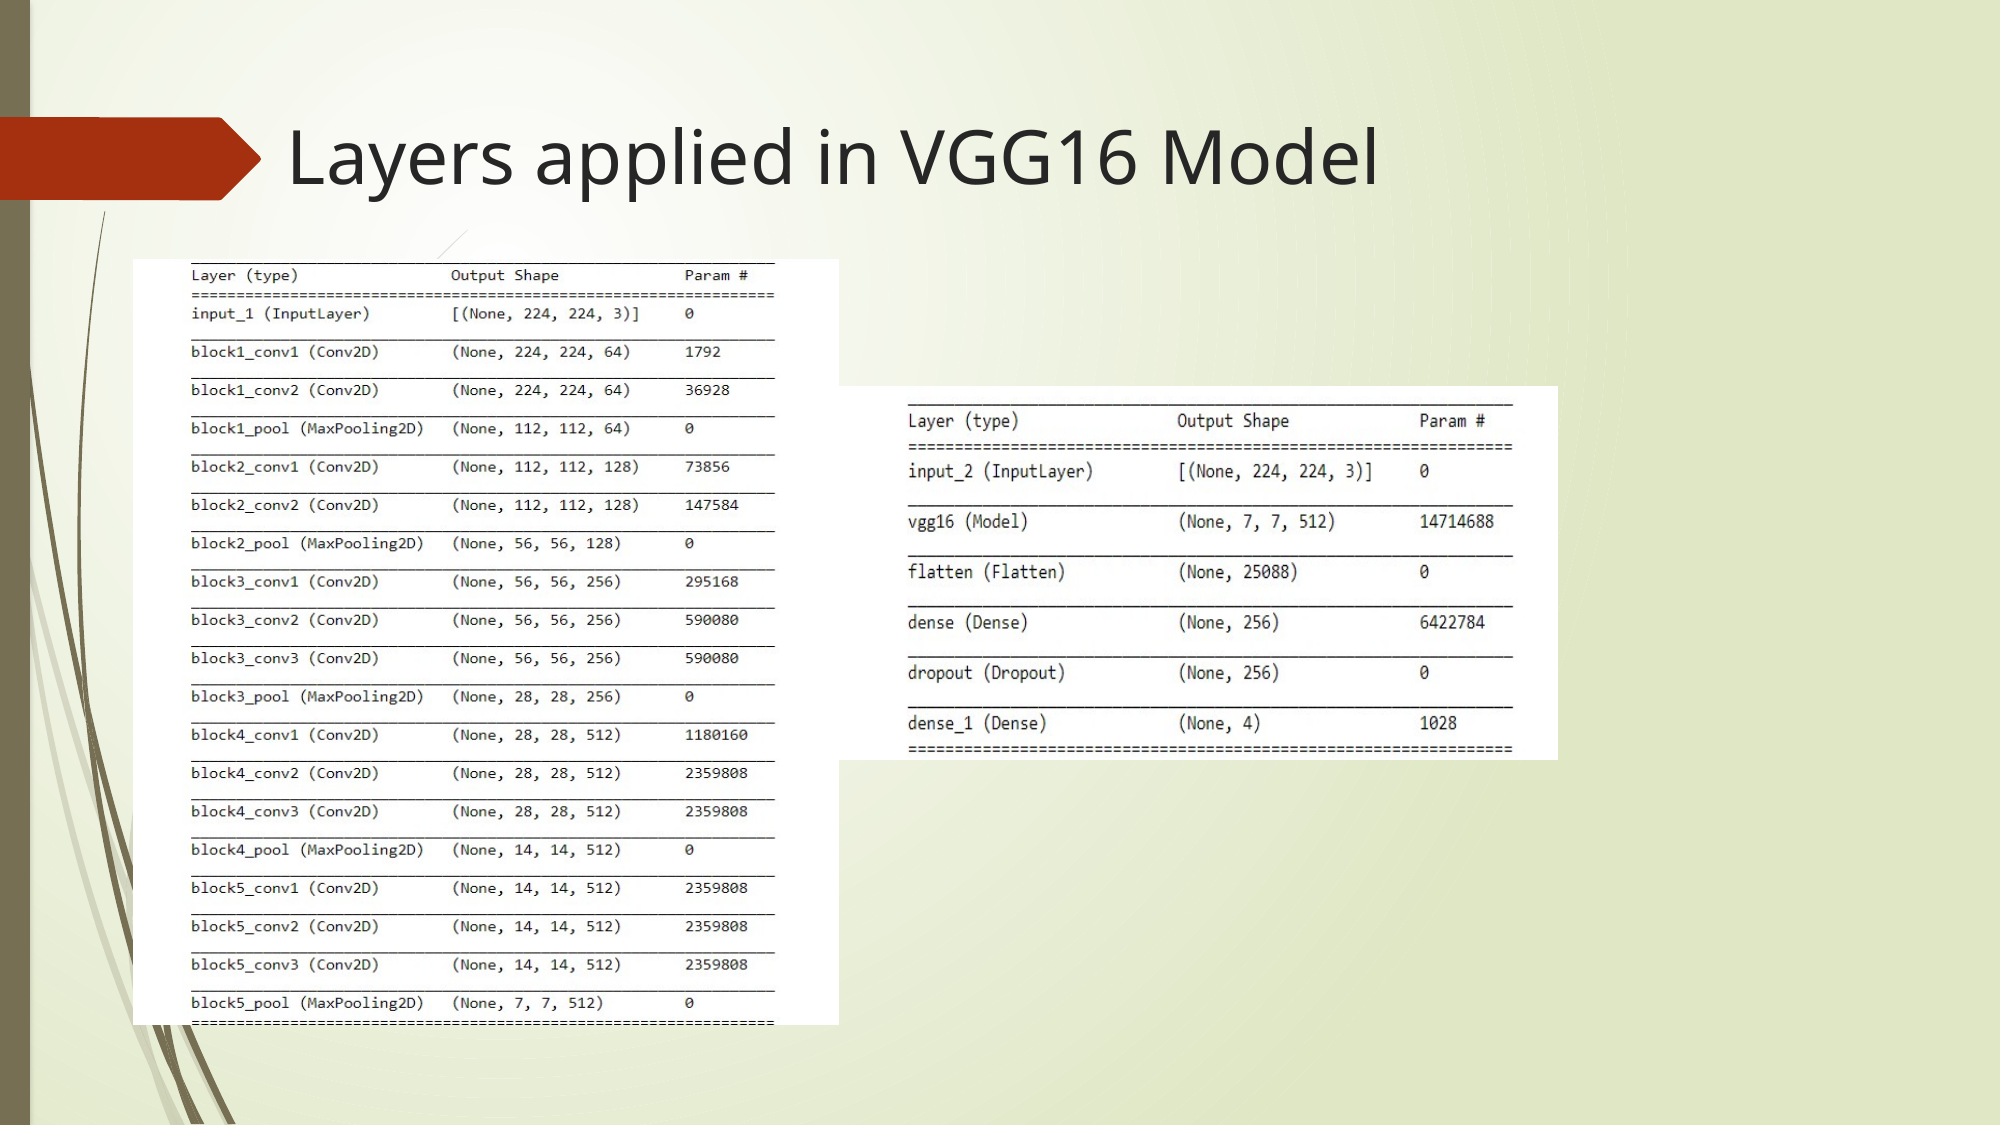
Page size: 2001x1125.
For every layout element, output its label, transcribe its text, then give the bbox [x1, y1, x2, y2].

picture [837, 385, 1558, 760]
title Layers applied in VGG16 Model [271, 101, 1683, 223]
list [133, 259, 839, 1026]
